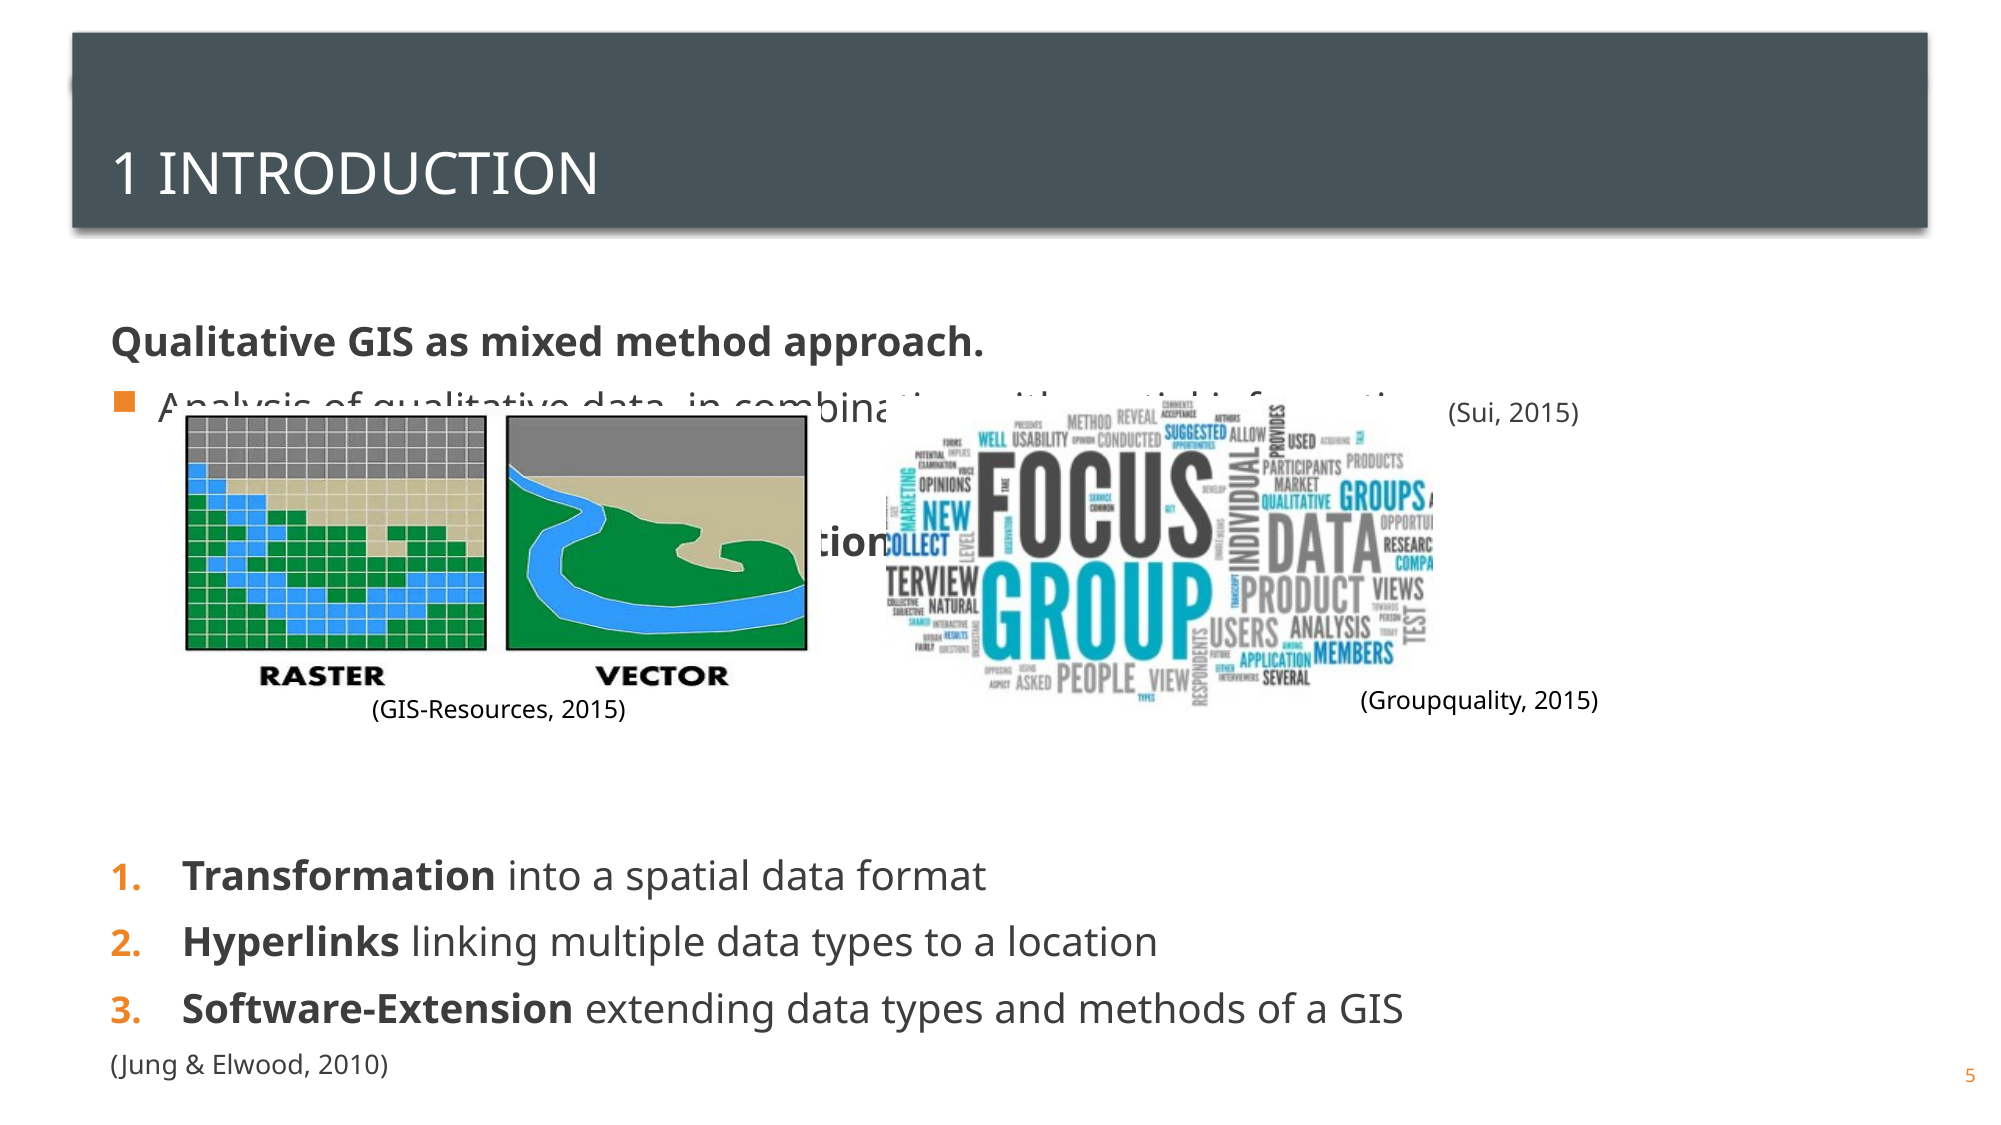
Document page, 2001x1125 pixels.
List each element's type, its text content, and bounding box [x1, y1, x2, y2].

picture [885, 396, 1434, 710]
title 1 Introduction [95, 47, 1905, 214]
picture [171, 405, 821, 701]
slide_number 5 [1818, 1047, 1991, 1107]
text_box (GIS-Resources, 2015) [357, 686, 840, 732]
text_box (Groupquality, 2015) [1345, 676, 1828, 722]
list Qualitative GIS as mixed method approach. Analysis of qualitative data in combination with spatial information (Sui, 2015) vector and raster representation  qualitative Data Transformation into a spatial data format Hyperlinks linking multiple data types to a location Software-Extension extending data types and methods of a GIS (Jung & Elwood, 2010) [95, 308, 1721, 1091]
